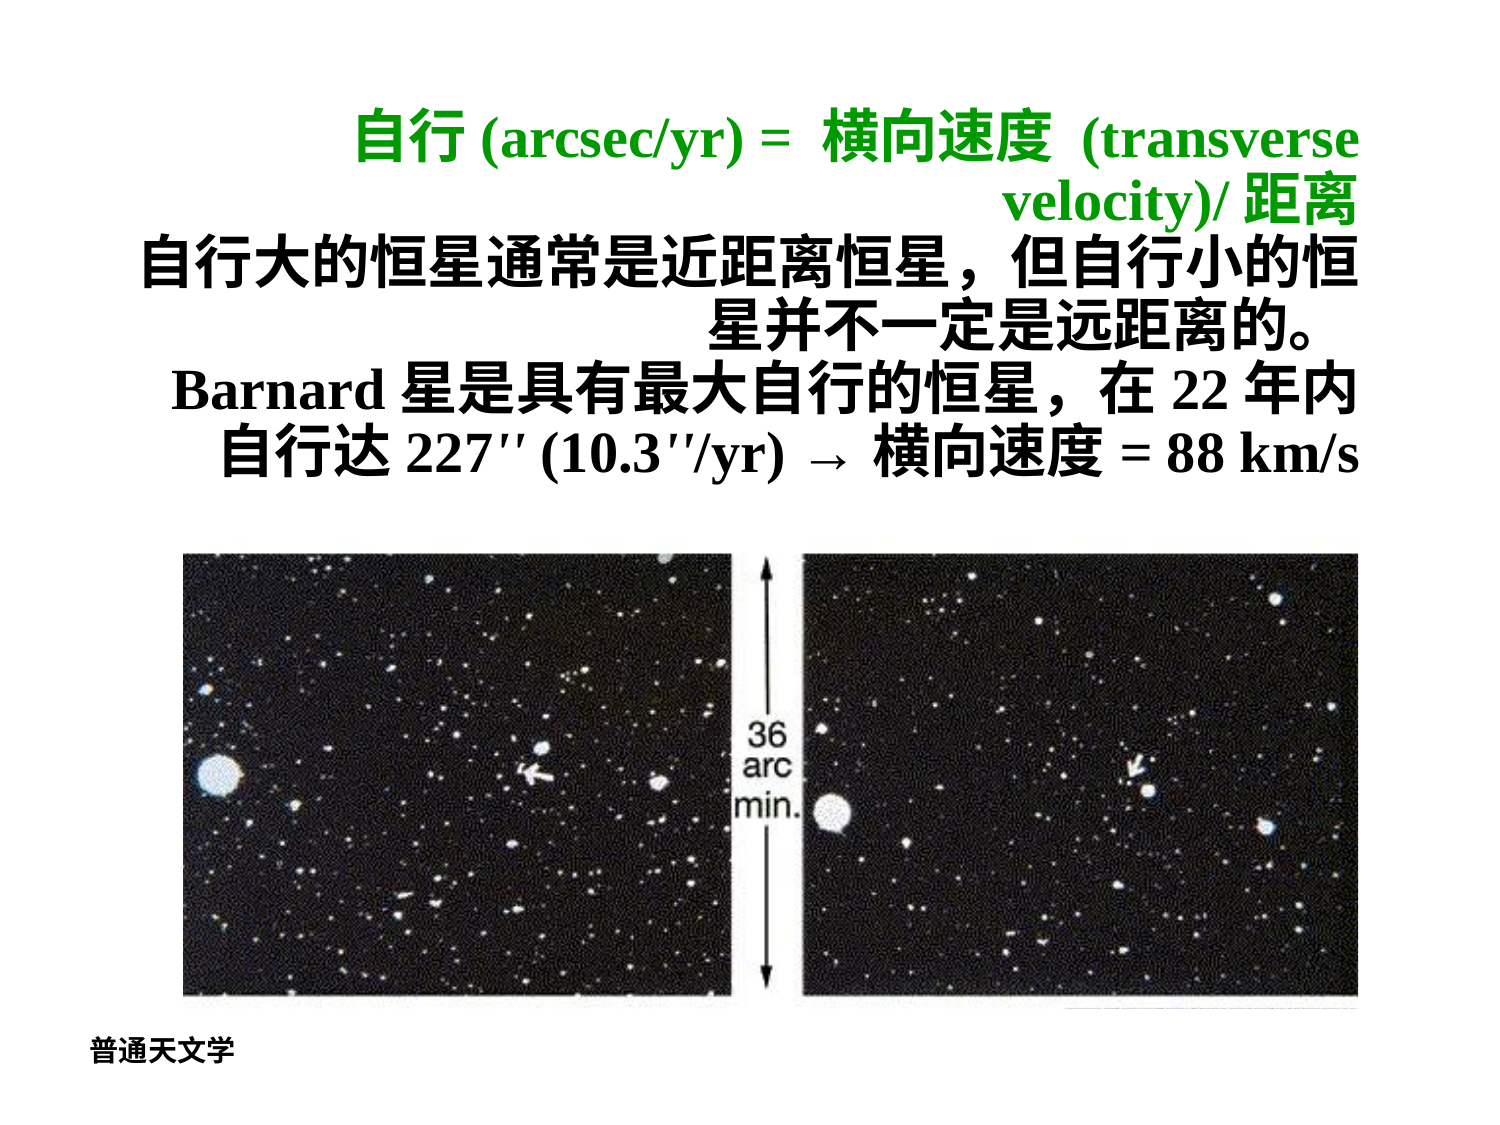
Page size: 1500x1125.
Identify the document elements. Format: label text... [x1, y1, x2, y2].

text_box 普通天文学 [75, 1024, 425, 1103]
picture [183, 538, 1359, 1009]
list 自行(arcsec/yr) = 横向速度 (transverse velocity)/距离 自行大的恒星通常是近距离恒星，但自行小的恒星并不一定是远距离的。 Barnard星是具有最大自行的恒星，在22年内自行达227'' (10.3''/yr) →横向速度= 88 km/s [112, 99, 1375, 563]
